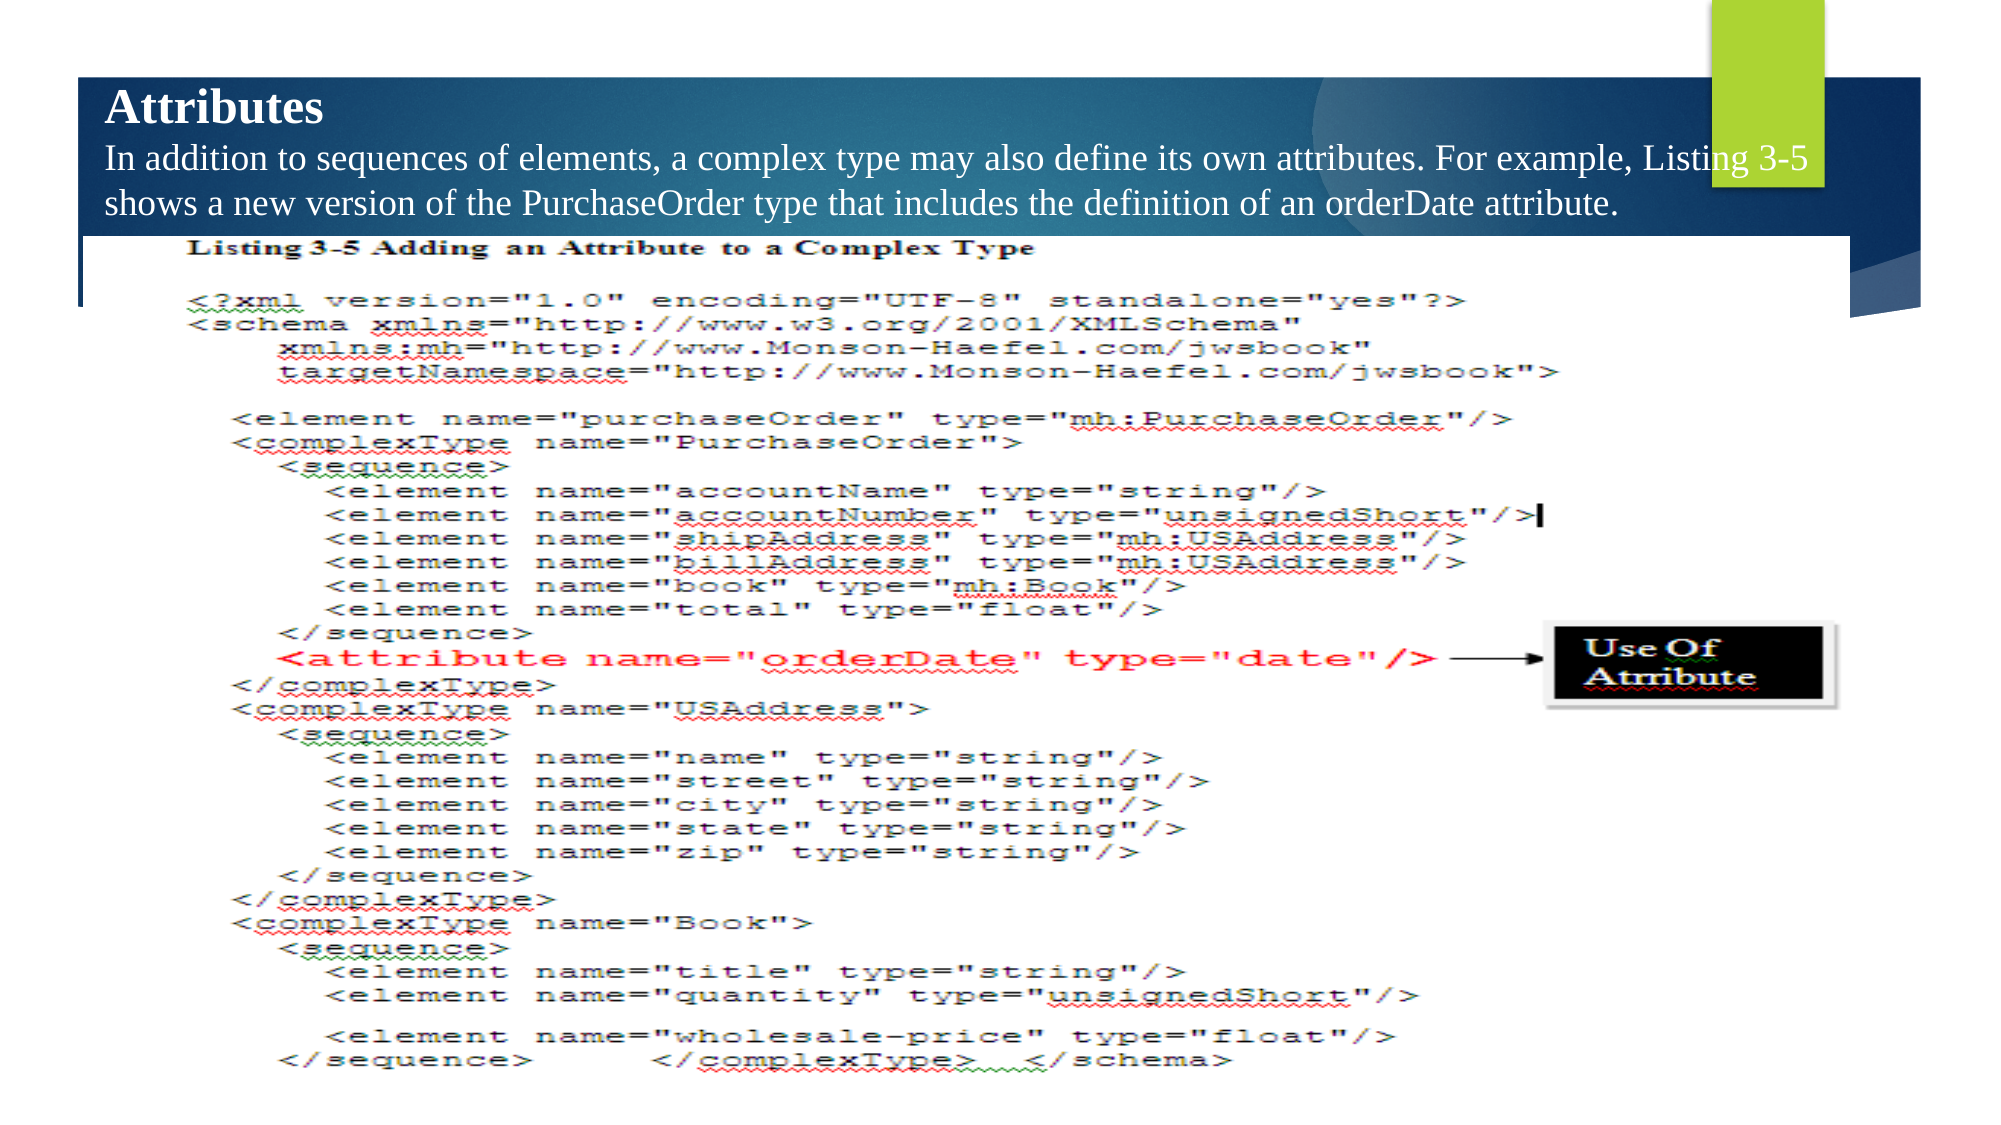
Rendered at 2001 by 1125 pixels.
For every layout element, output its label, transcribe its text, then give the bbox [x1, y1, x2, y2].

picture [79, 78, 1920, 1082]
text_box Attributes In addition to sequences of elements, a complex type may also define its own attributes. For example, Listing 3-5 shows a new version of the PurchaseOrder type that includes the definition of an orderDate attribute. [89, 65, 1857, 231]
